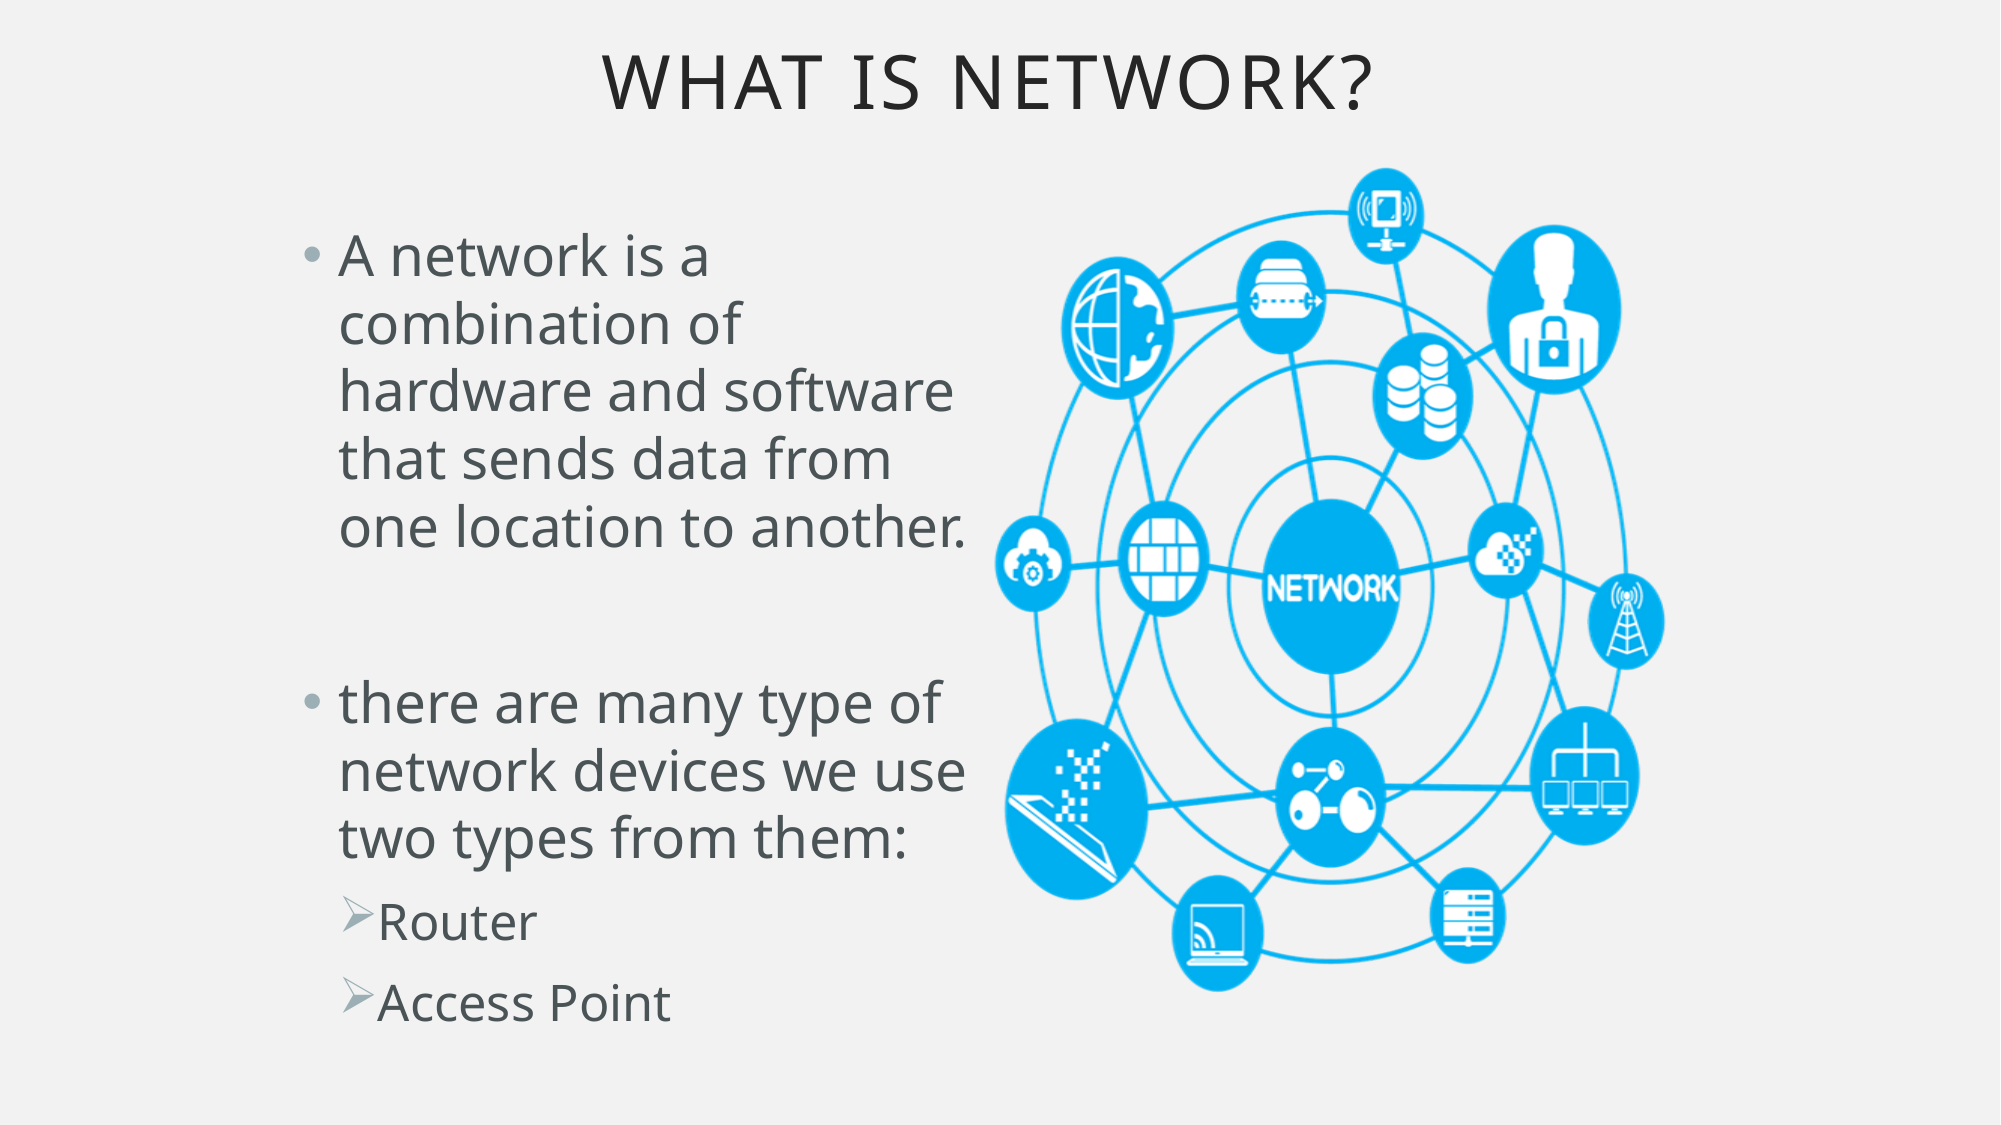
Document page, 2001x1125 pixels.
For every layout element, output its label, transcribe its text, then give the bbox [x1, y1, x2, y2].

list A network is a combination of hardware and software that sends data from one location to another. there are many type of network devices we use two types from them: Router Access Point [287, 212, 988, 1050]
title What is Network? [310, 7, 1665, 162]
picture [987, 159, 1675, 1000]
